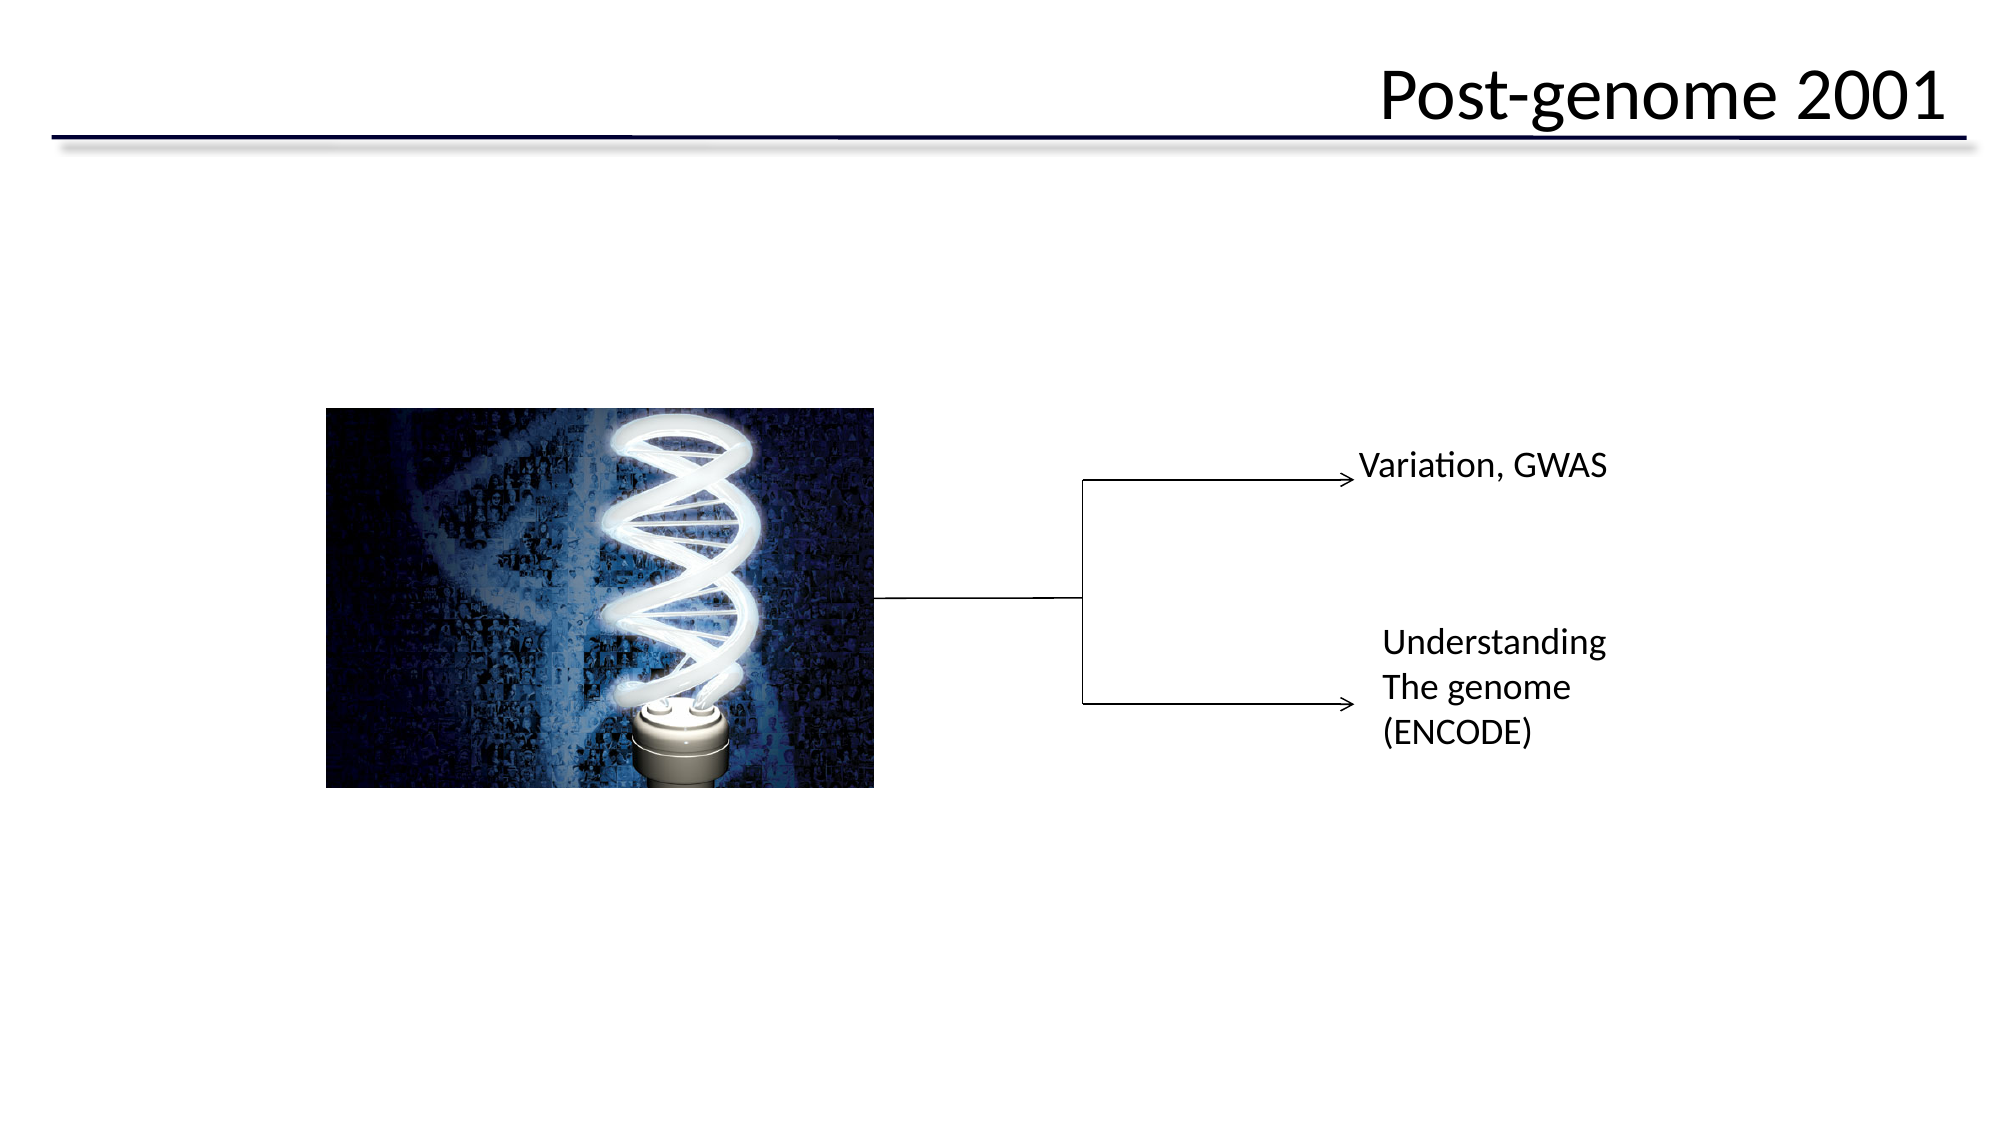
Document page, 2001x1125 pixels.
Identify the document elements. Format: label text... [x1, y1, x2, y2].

text_box Understanding The genome (ENCODE) [1367, 609, 1622, 760]
text_box Variation, GWAS [1344, 432, 1623, 493]
title Post-genome 2001 [50, 37, 1963, 255]
picture [326, 408, 875, 788]
